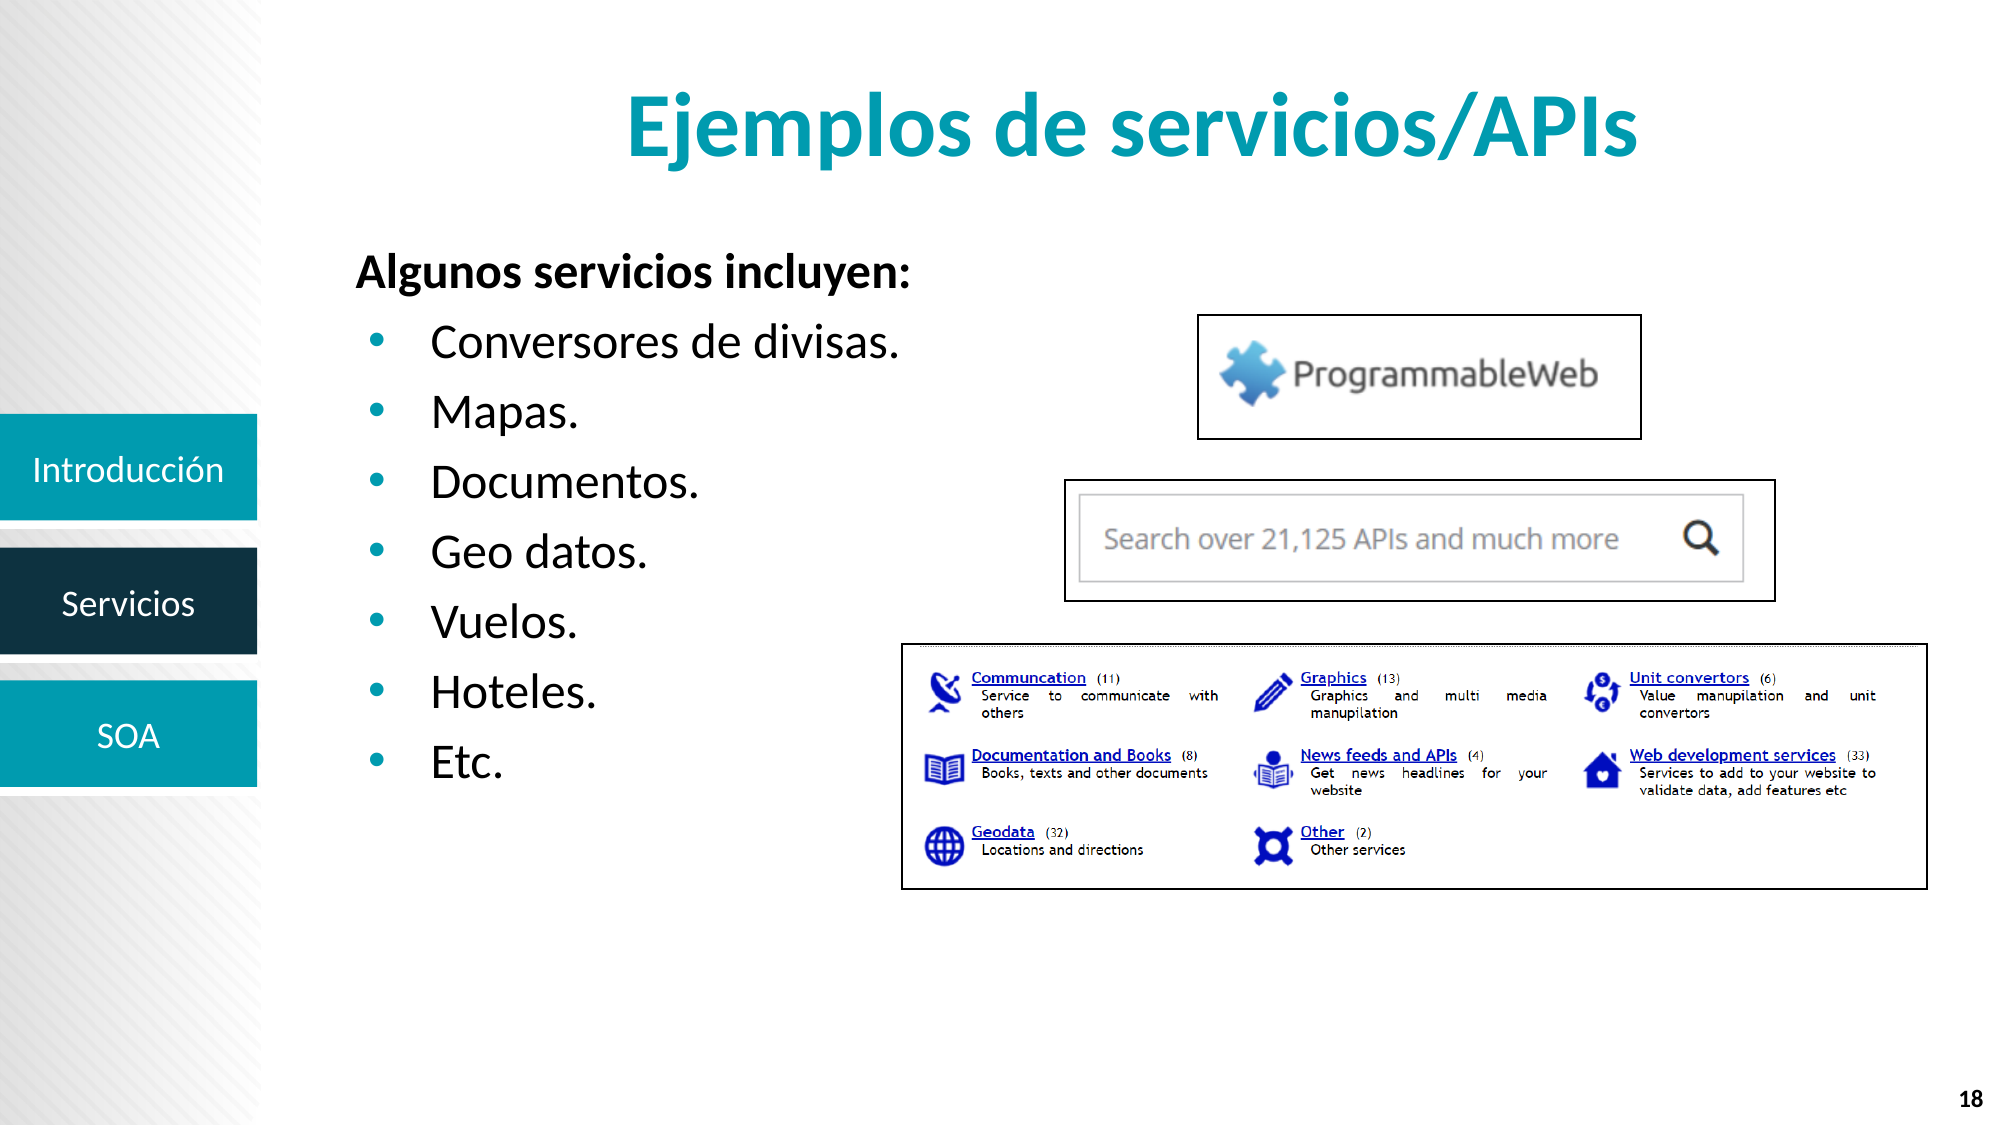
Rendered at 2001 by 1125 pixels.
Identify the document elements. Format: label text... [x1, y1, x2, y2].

title Ejemplos de servicios/APIs [340, 36, 1927, 204]
picture [1065, 480, 1774, 600]
picture [1199, 315, 1641, 439]
slide_number 18 [1921, 1072, 2000, 1124]
picture [903, 644, 1927, 889]
list Algunos servicios incluyen: Conversores de divisas. Mapas. Documentos. Geo datos. Vuelos. Hoteles. Etc. [340, 231, 1927, 997]
